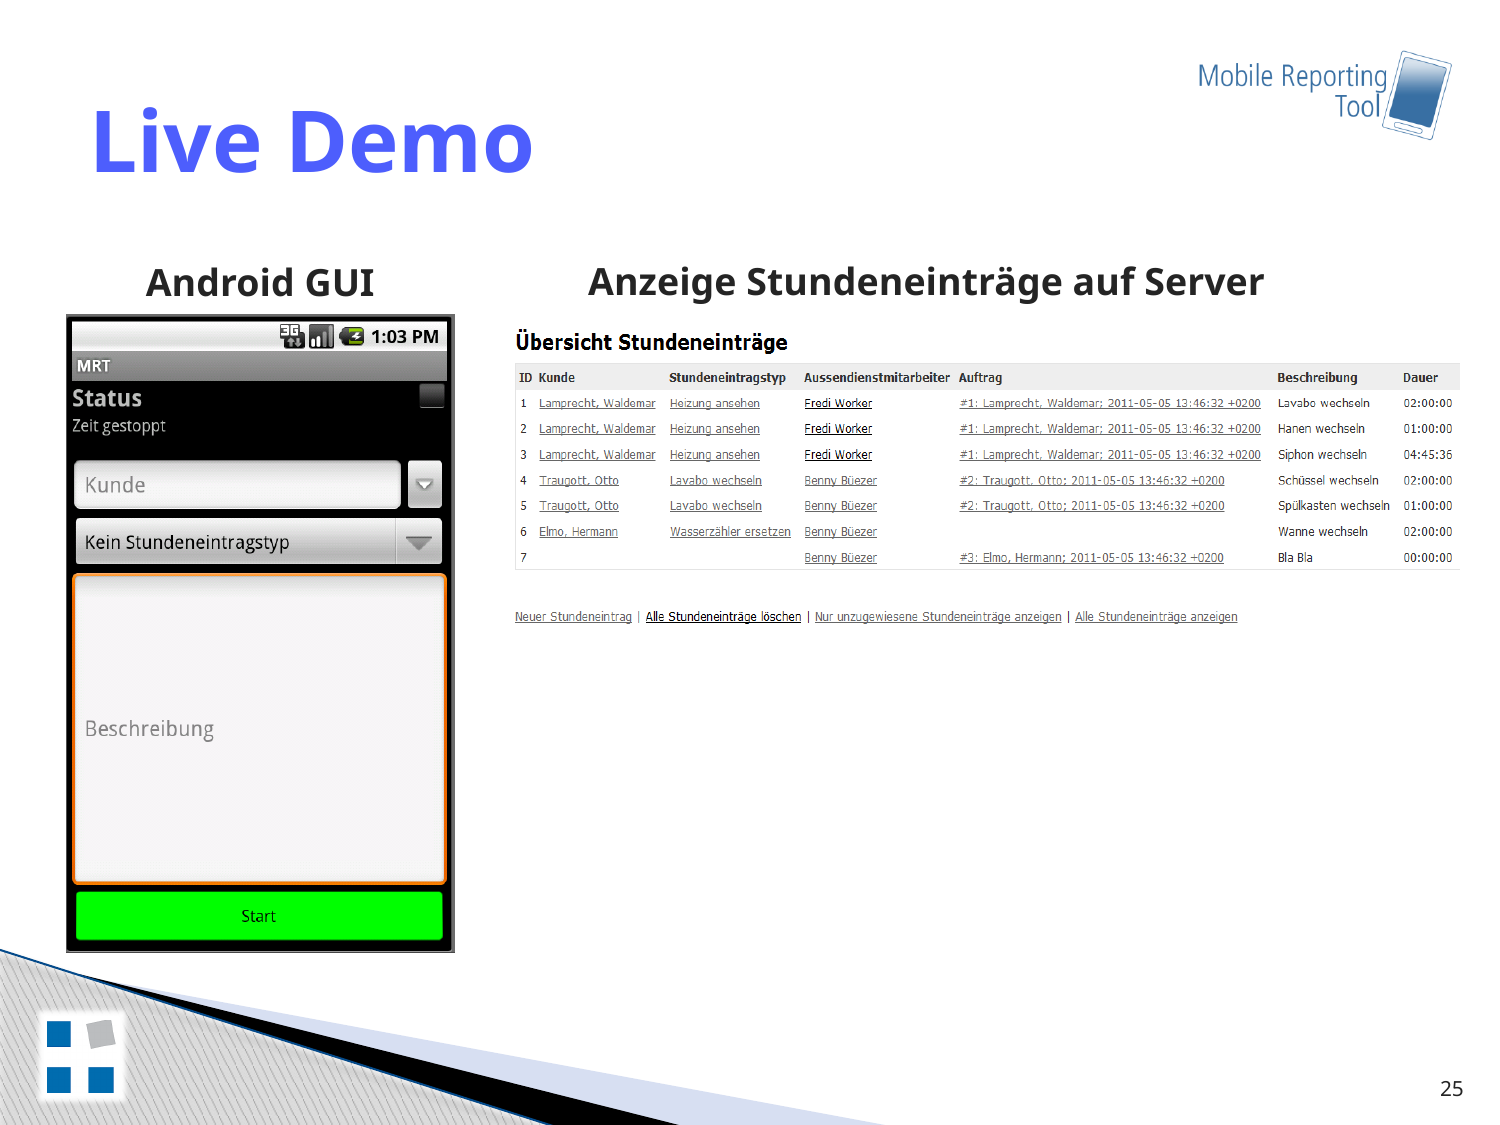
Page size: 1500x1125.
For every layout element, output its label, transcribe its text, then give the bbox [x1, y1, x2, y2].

slide_number 25 [1418, 1051, 1479, 1112]
text_box Anzeige Stundeneinträge auf Server [573, 250, 1415, 311]
picture [47, 1020, 117, 1093]
picture [513, 324, 1460, 646]
title Live Demo [75, 45, 1425, 233]
picture [1187, 42, 1459, 149]
picture [66, 314, 455, 953]
text_box Android GUI [131, 251, 390, 312]
